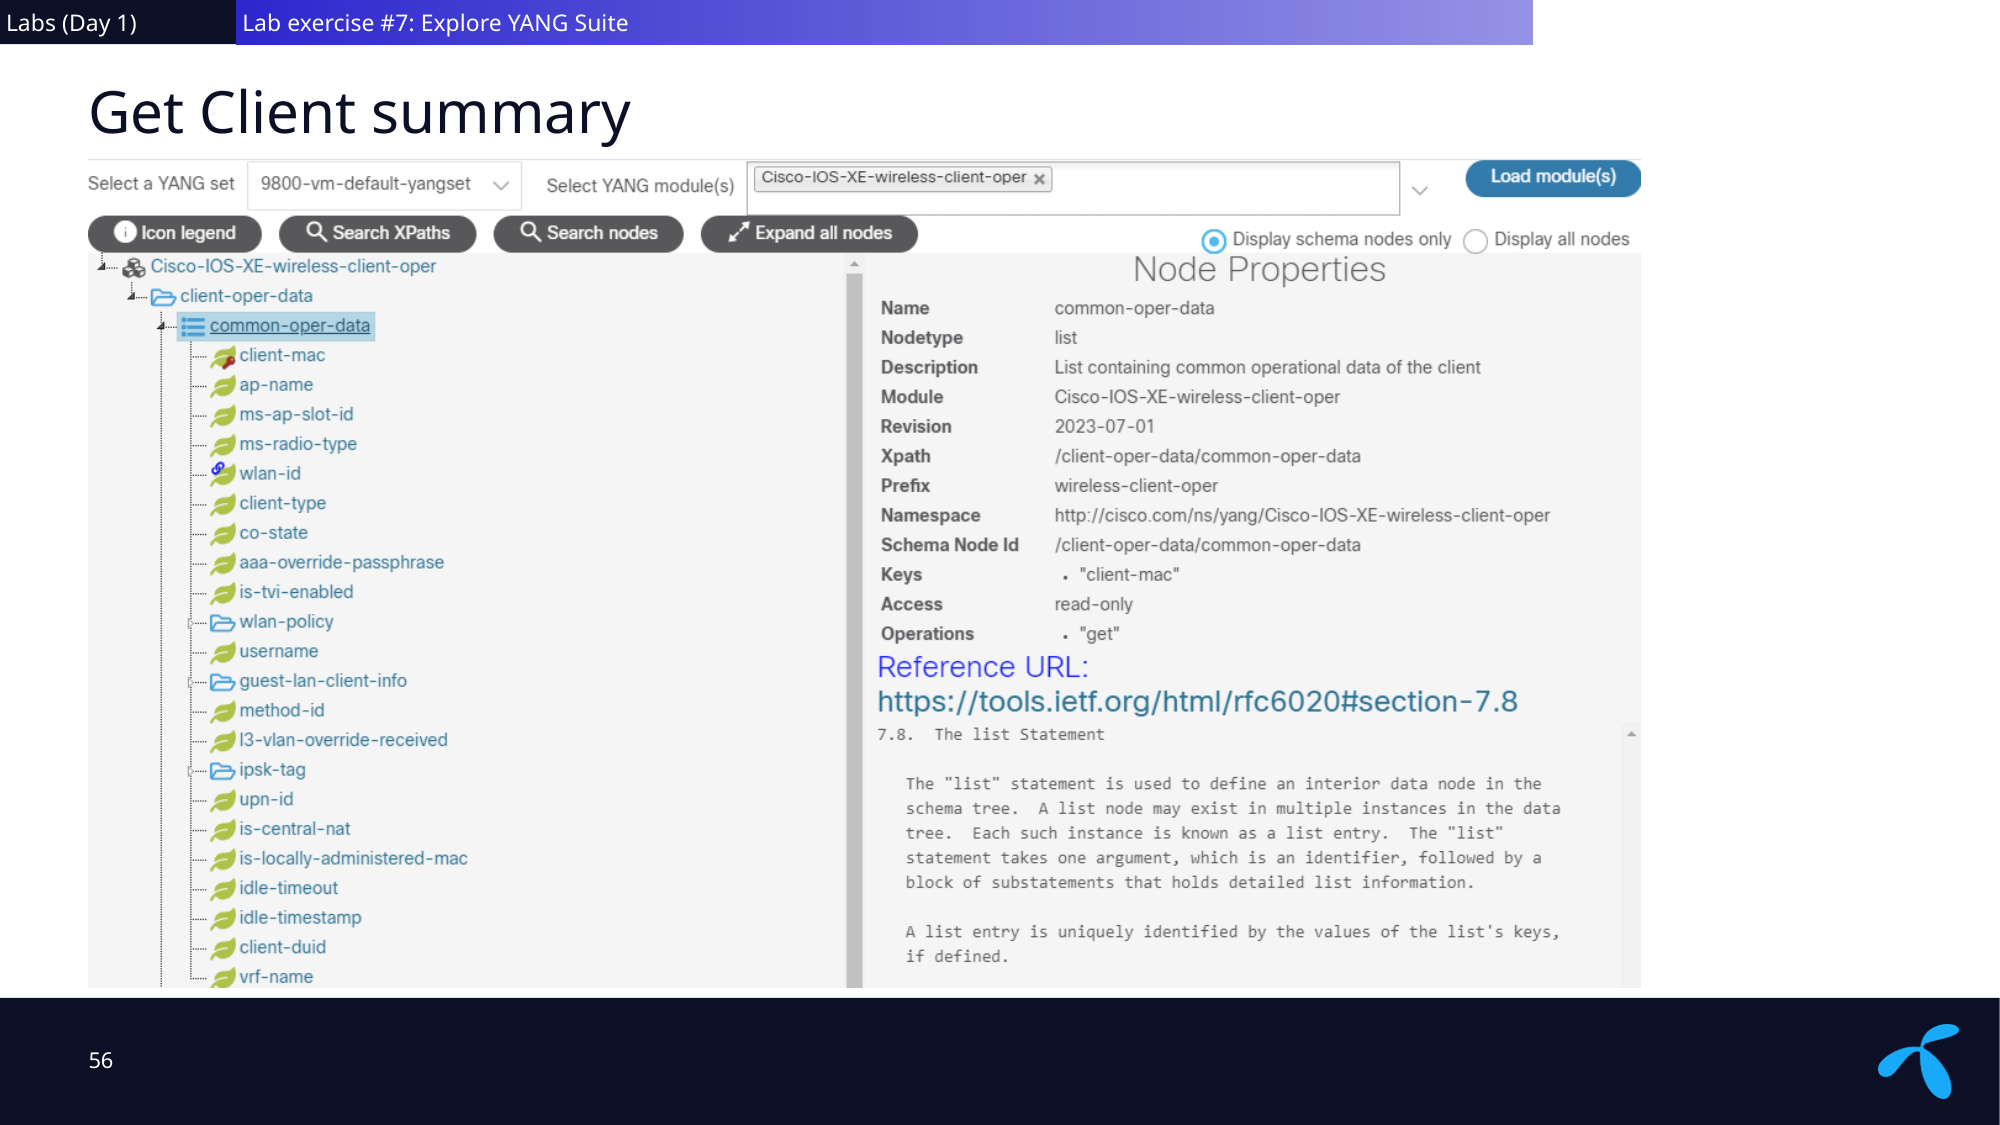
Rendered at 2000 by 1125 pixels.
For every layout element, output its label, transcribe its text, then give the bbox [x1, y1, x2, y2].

title Get Client summary [88, 70, 1911, 160]
picture [1878, 1024, 1959, 1099]
text_box Lab exercise #7: Explore YANG Suite [236, 0, 1533, 45]
slide_number 56 [88, 1024, 237, 1099]
picture [88, 159, 1642, 989]
footer Labs (Day 1) [0, 0, 236, 45]
